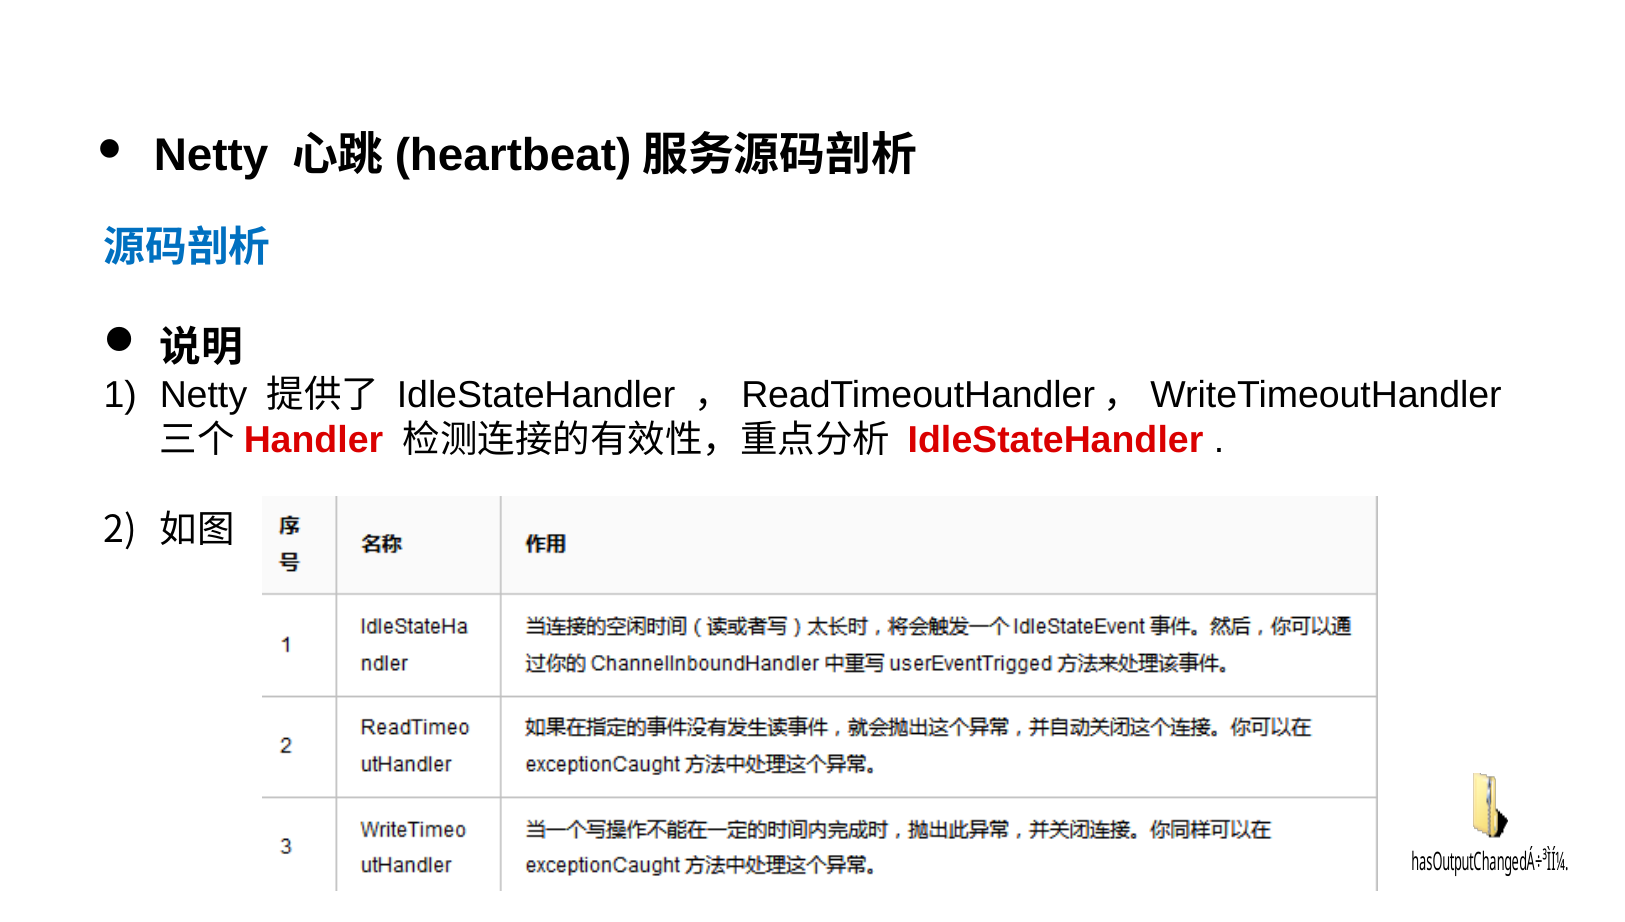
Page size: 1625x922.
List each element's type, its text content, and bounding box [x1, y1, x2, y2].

text_box Netty 心跳(heartbeat)服务源码剖析 [82, 123, 1375, 188]
text_box 源码剖析 说明 Netty 提供了 IdleStateHandler ，ReadTimeoutHandler，WriteTimeoutHandler 三个Handler 检测连接的有效性，重点分析 IdleStateHandler . 如图 [88, 212, 1533, 648]
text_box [1377, 773, 1603, 891]
picture [262, 496, 1378, 891]
